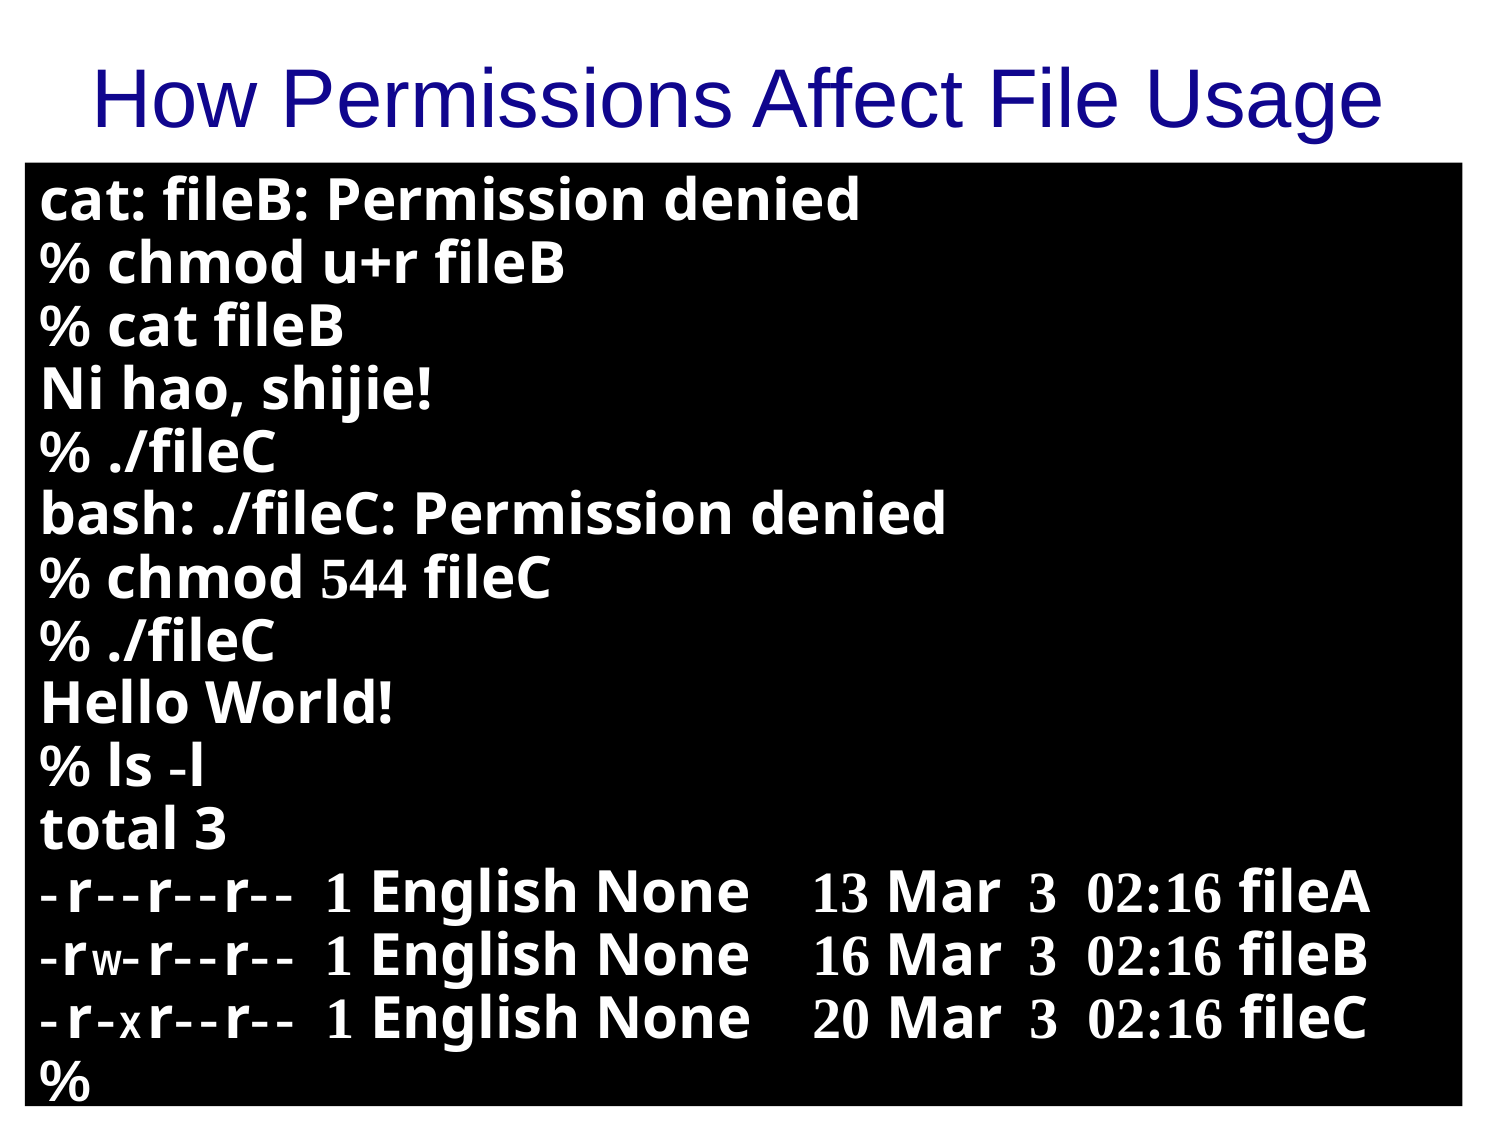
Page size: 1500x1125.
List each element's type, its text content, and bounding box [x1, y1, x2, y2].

list cat: fileB: Permission denied % chmod u+r fileB % cat fileB Ni hao, shijie! % ./fileC bash: ./fileC: Permission denied % chmod 544 fileC % ./fileC Hello World! % ls -l total 3 - r - - r- - r- - 1 English None 13 Mar 3 02:16 fileA - r w - r- - r- - 1 English None 16 Mar 3 02:16 fileB - r - x r- - r- - 1 English None 20 Mar 3 02:16 fileC % [24, 162, 1463, 1107]
title How Permissions Affect File Usage [0, 24, 1500, 163]
